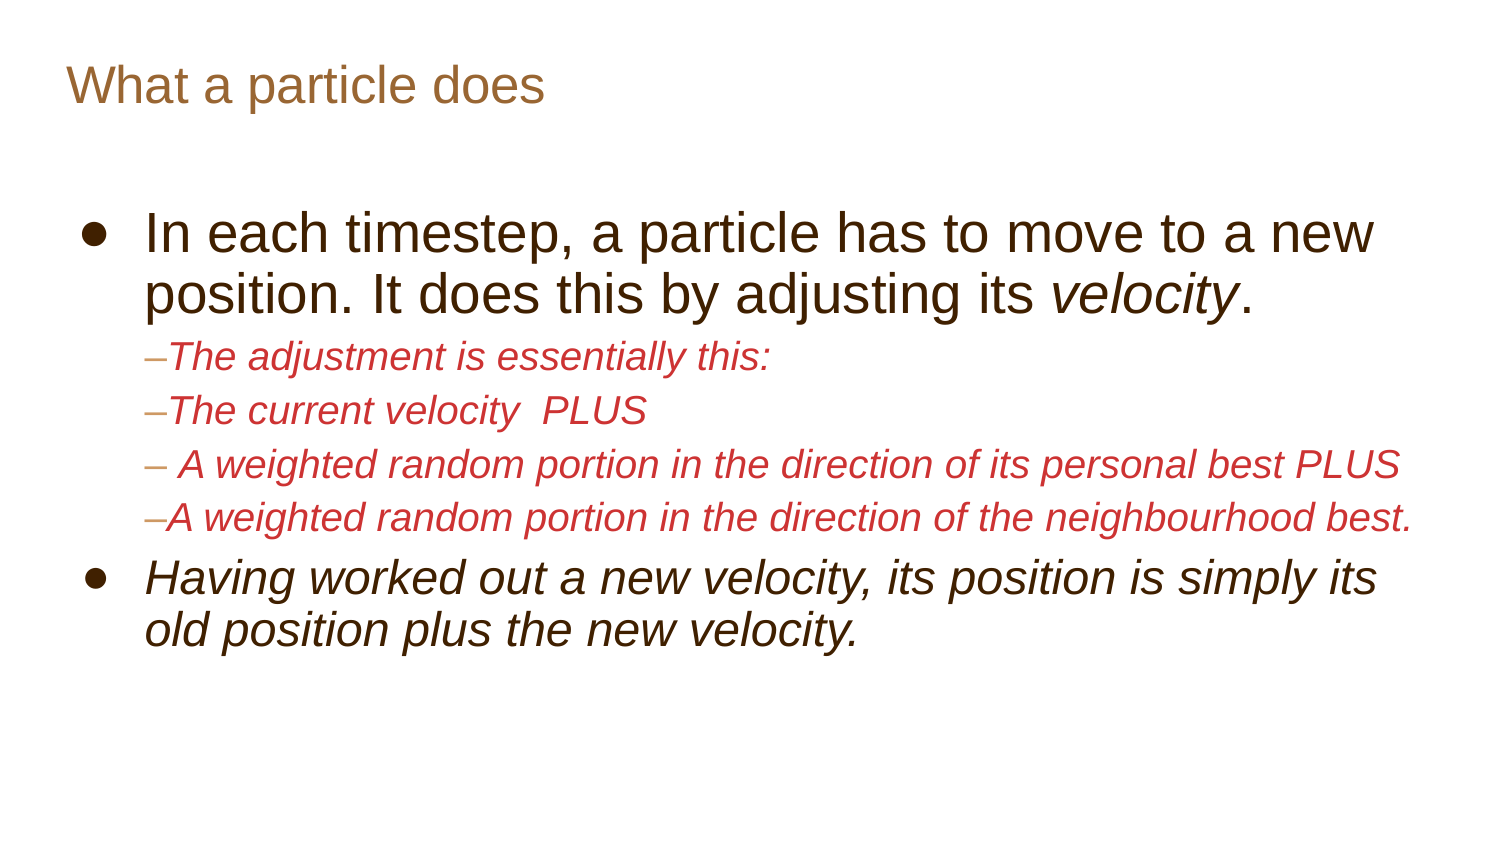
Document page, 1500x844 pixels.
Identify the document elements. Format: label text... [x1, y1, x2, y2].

list In each timestep, a particle has to move to a new position. It does this by adjusting its velocity. –The adjustment is essentially this: –The current velocity PLUS – A weighted random portion in the direction of its personal best PLUS –A weighted random portion in the direction of the neighbourhood best. Having worked out a new velocity, its position is simply its old position plus the new velocity. [51, 189, 1449, 750]
title What a particle does [51, 35, 1449, 130]
